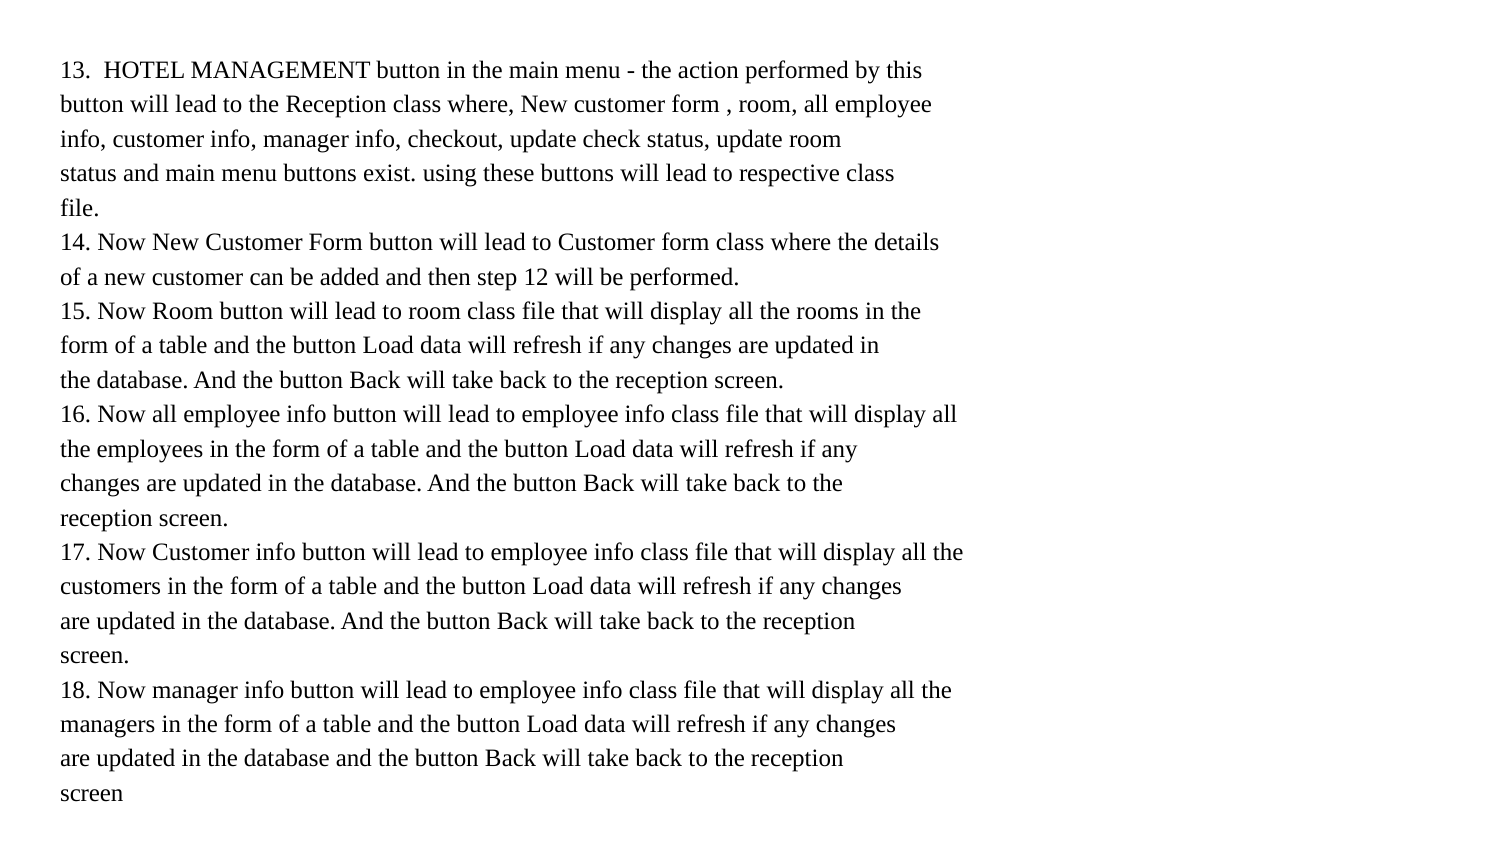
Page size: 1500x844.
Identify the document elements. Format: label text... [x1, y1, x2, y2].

text_box 13. HOTEL MANAGEMENT button in the main menu - the action performed by this button will lead to the Reception class where, New customer form , room, all employee info, customer info, manager info, checkout, update check status, update room status and main menu buttons exist. using these buttons will lead to respective class file. 14. Now New Customer Form button will lead to Customer form class where the details of a new customer can be added and then step 12 will be performed. 15. Now Room button will lead to room class file that will display all the rooms in the form of a table and the button Load data will refresh if any changes are updated in the database. And the button Back will take back to the reception screen. 16. Now all employee info button will lead to employee info class file that will display all the employees in the form of a table and the button Load data will refresh if any changes are updated in the database. And the button Back will take back to the reception screen. 17. Now Customer info button will lead to employee info class file that will display all the customers in the form of a table and the button Load data will refresh if any changes are updated in the database. And the button Back will take back to the reception screen. 18. Now manager info button will lead to employee info class file that will display all the managers in the form of a table and the button Load data will refresh if any changes are updated in the database and the button Back will take back to the reception screen [44, 33, 1476, 844]
